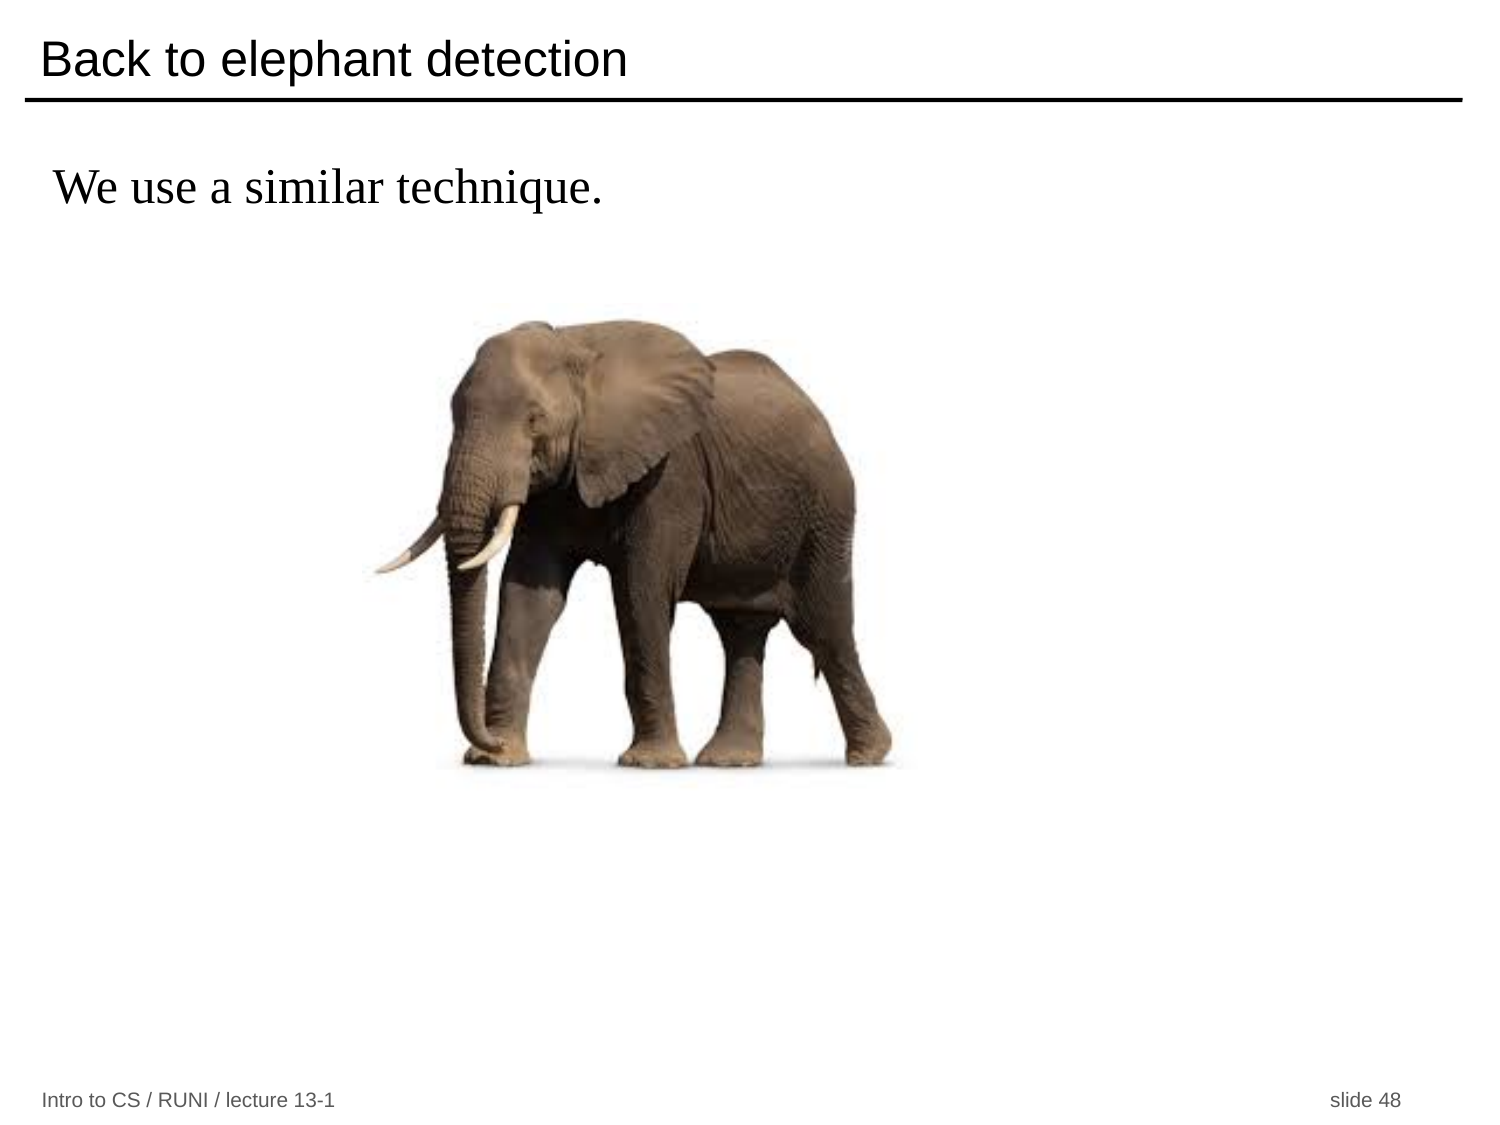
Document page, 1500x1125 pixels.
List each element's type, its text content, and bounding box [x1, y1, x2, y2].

picture [362, 302, 918, 798]
text_box We use a similar technique. [37, 145, 1488, 332]
title Back to elephant detection [24, 12, 1463, 100]
